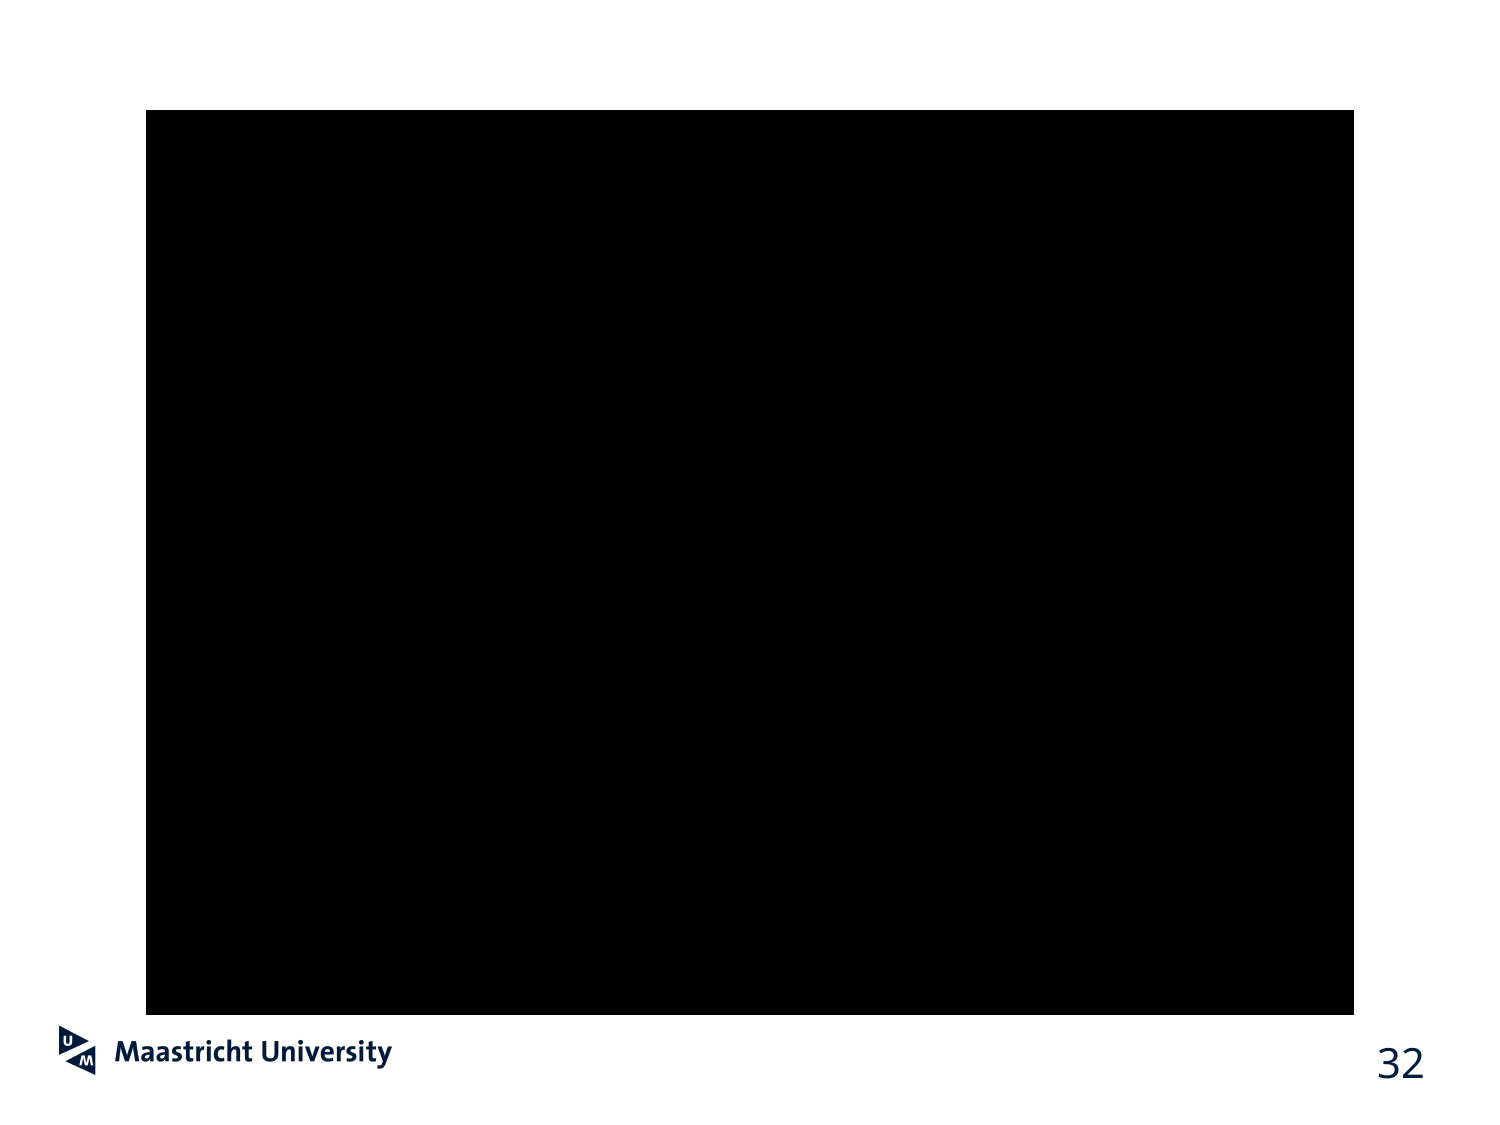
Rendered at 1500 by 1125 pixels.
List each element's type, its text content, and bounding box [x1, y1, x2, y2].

picture [59, 109, 1354, 1096]
slide_number ‹#› [1364, 1036, 1425, 1097]
